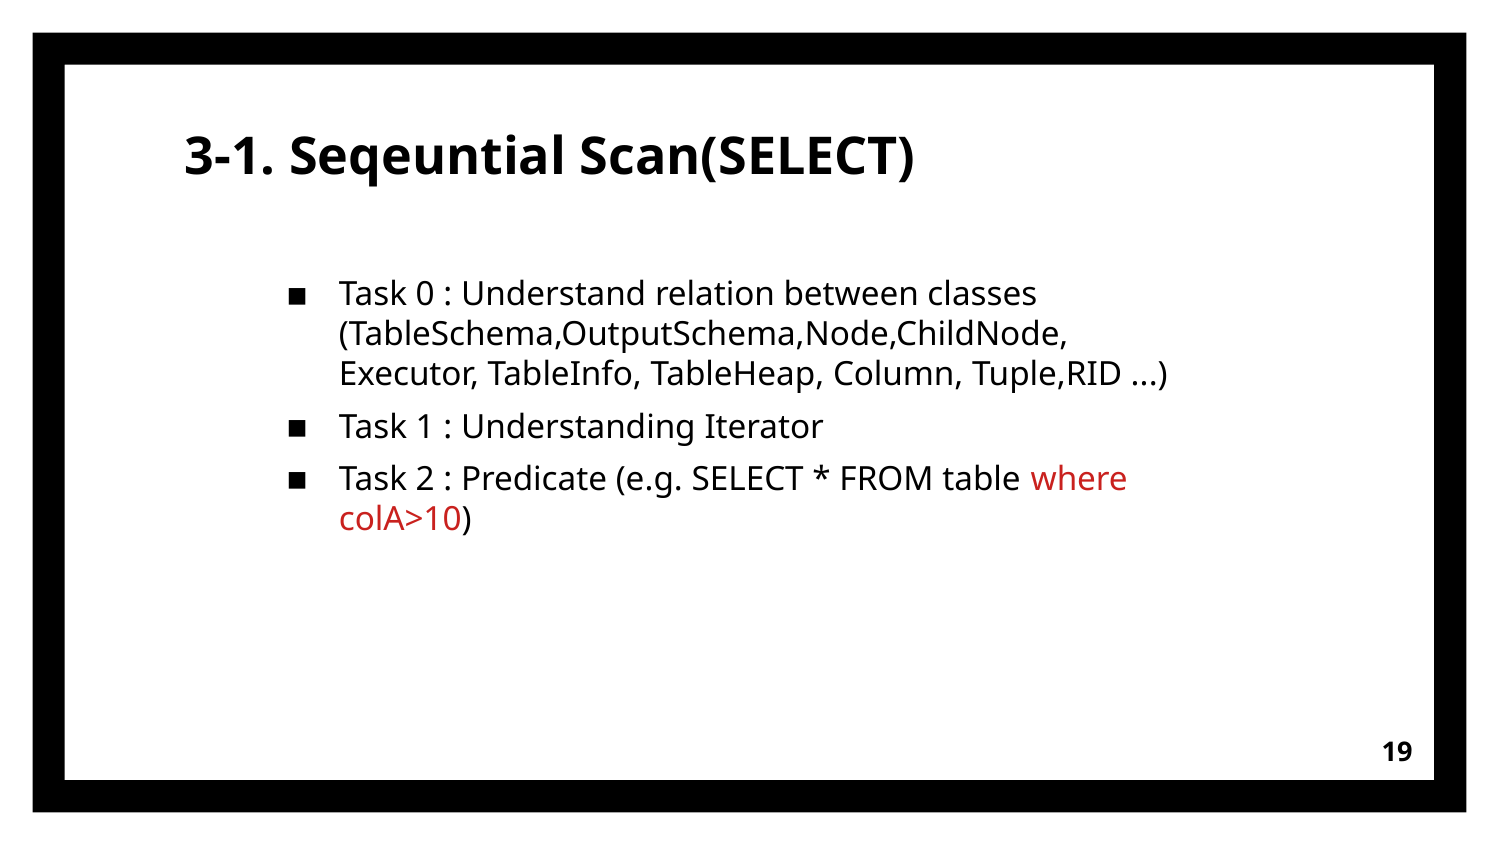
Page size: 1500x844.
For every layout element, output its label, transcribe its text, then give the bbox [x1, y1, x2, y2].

text_box <number> [1338, 720, 1428, 785]
text_box Task 0 : Understand relation between classes (TableSchema,OutputSchema,Node,ChildNode, Executor, TableInfo, TableHeap, Column, Tuple,RID ...) Task 1 : Understanding Iterator Task 2 : Predicate (e.g. SELECT * FROM table where colA>10) [249, 257, 1191, 565]
text_box 3-1. Seqeuntial Scan(SELECT) [169, 124, 1365, 200]
